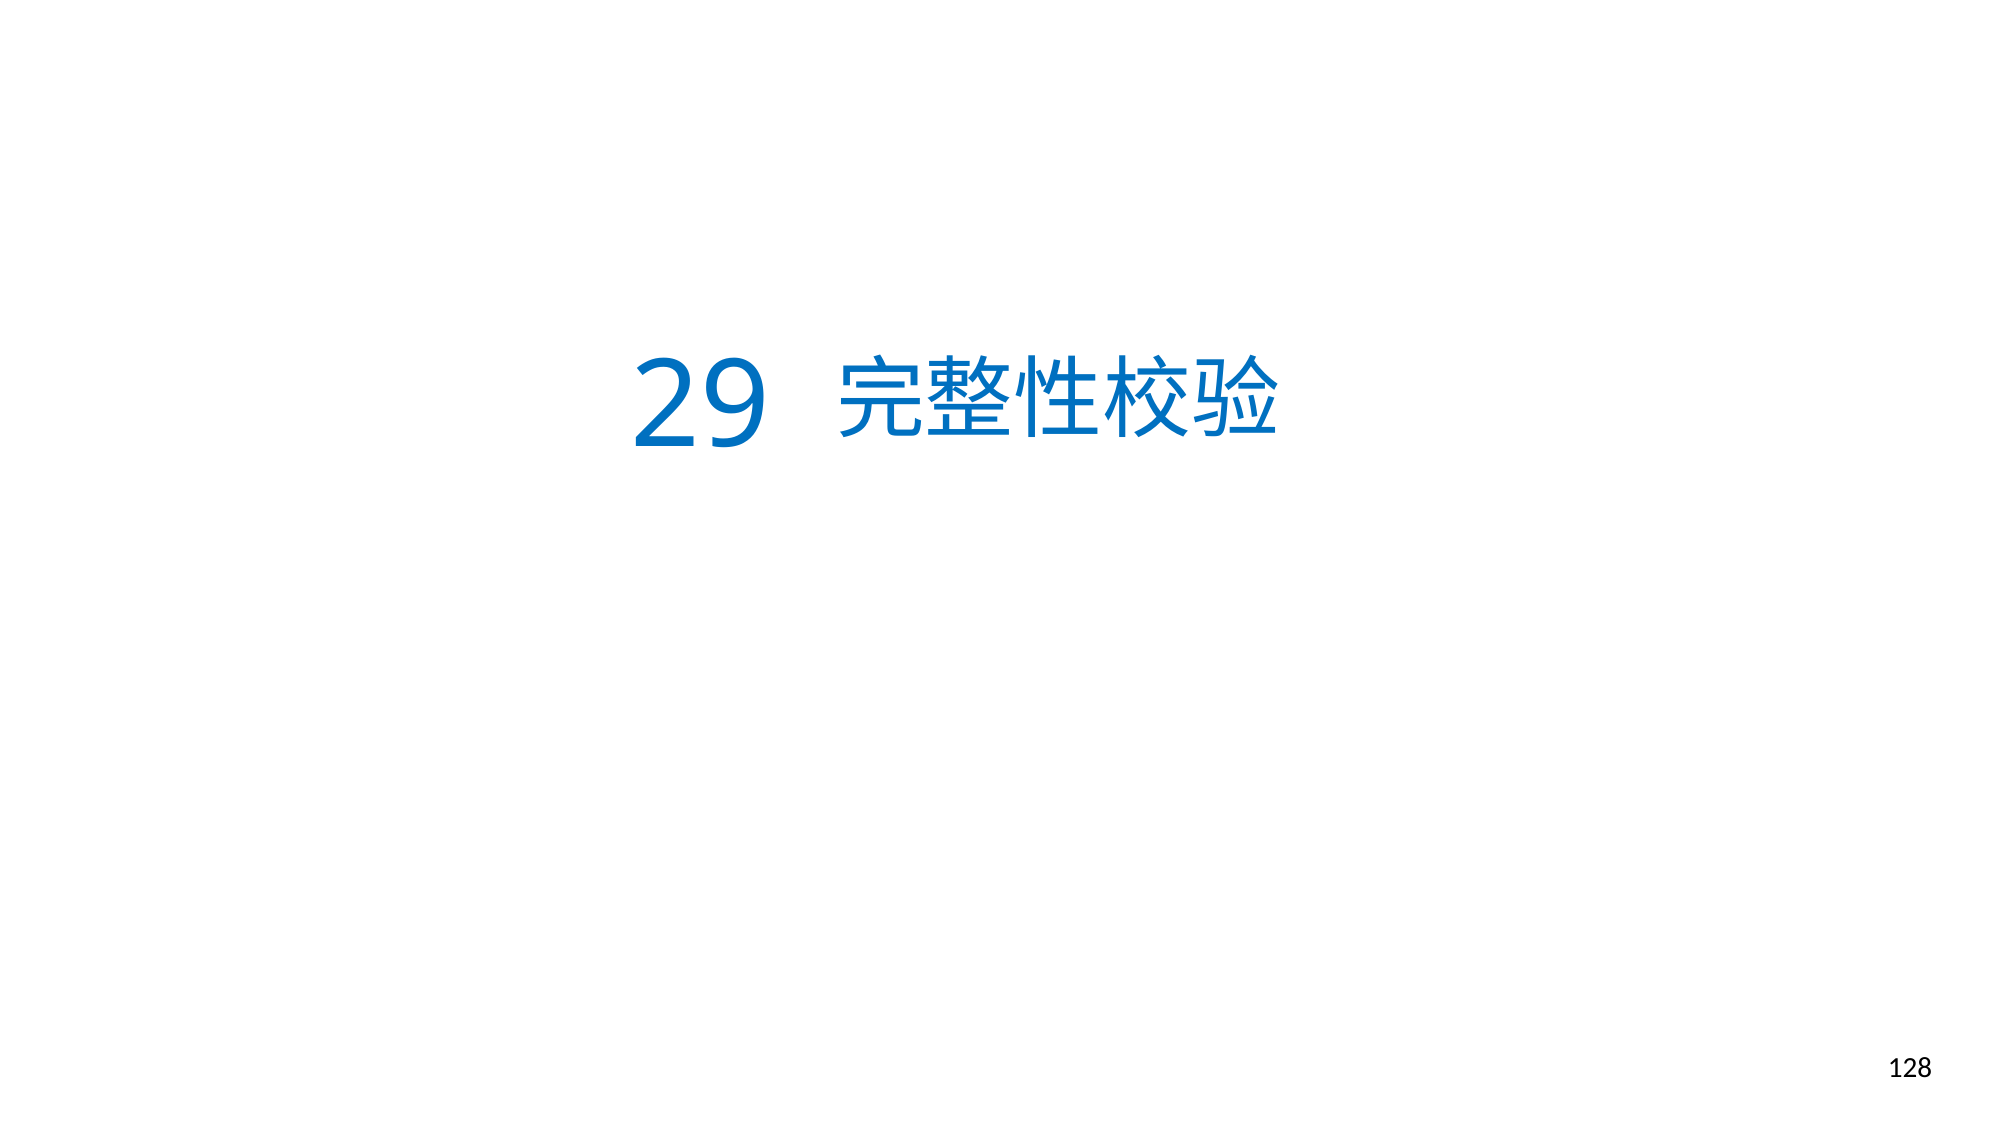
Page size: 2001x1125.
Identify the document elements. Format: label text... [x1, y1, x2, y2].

text_box 完整性校验 [821, 334, 1618, 456]
slide_number 128 [1829, 1042, 1944, 1103]
text_box 29 [558, 316, 843, 479]
